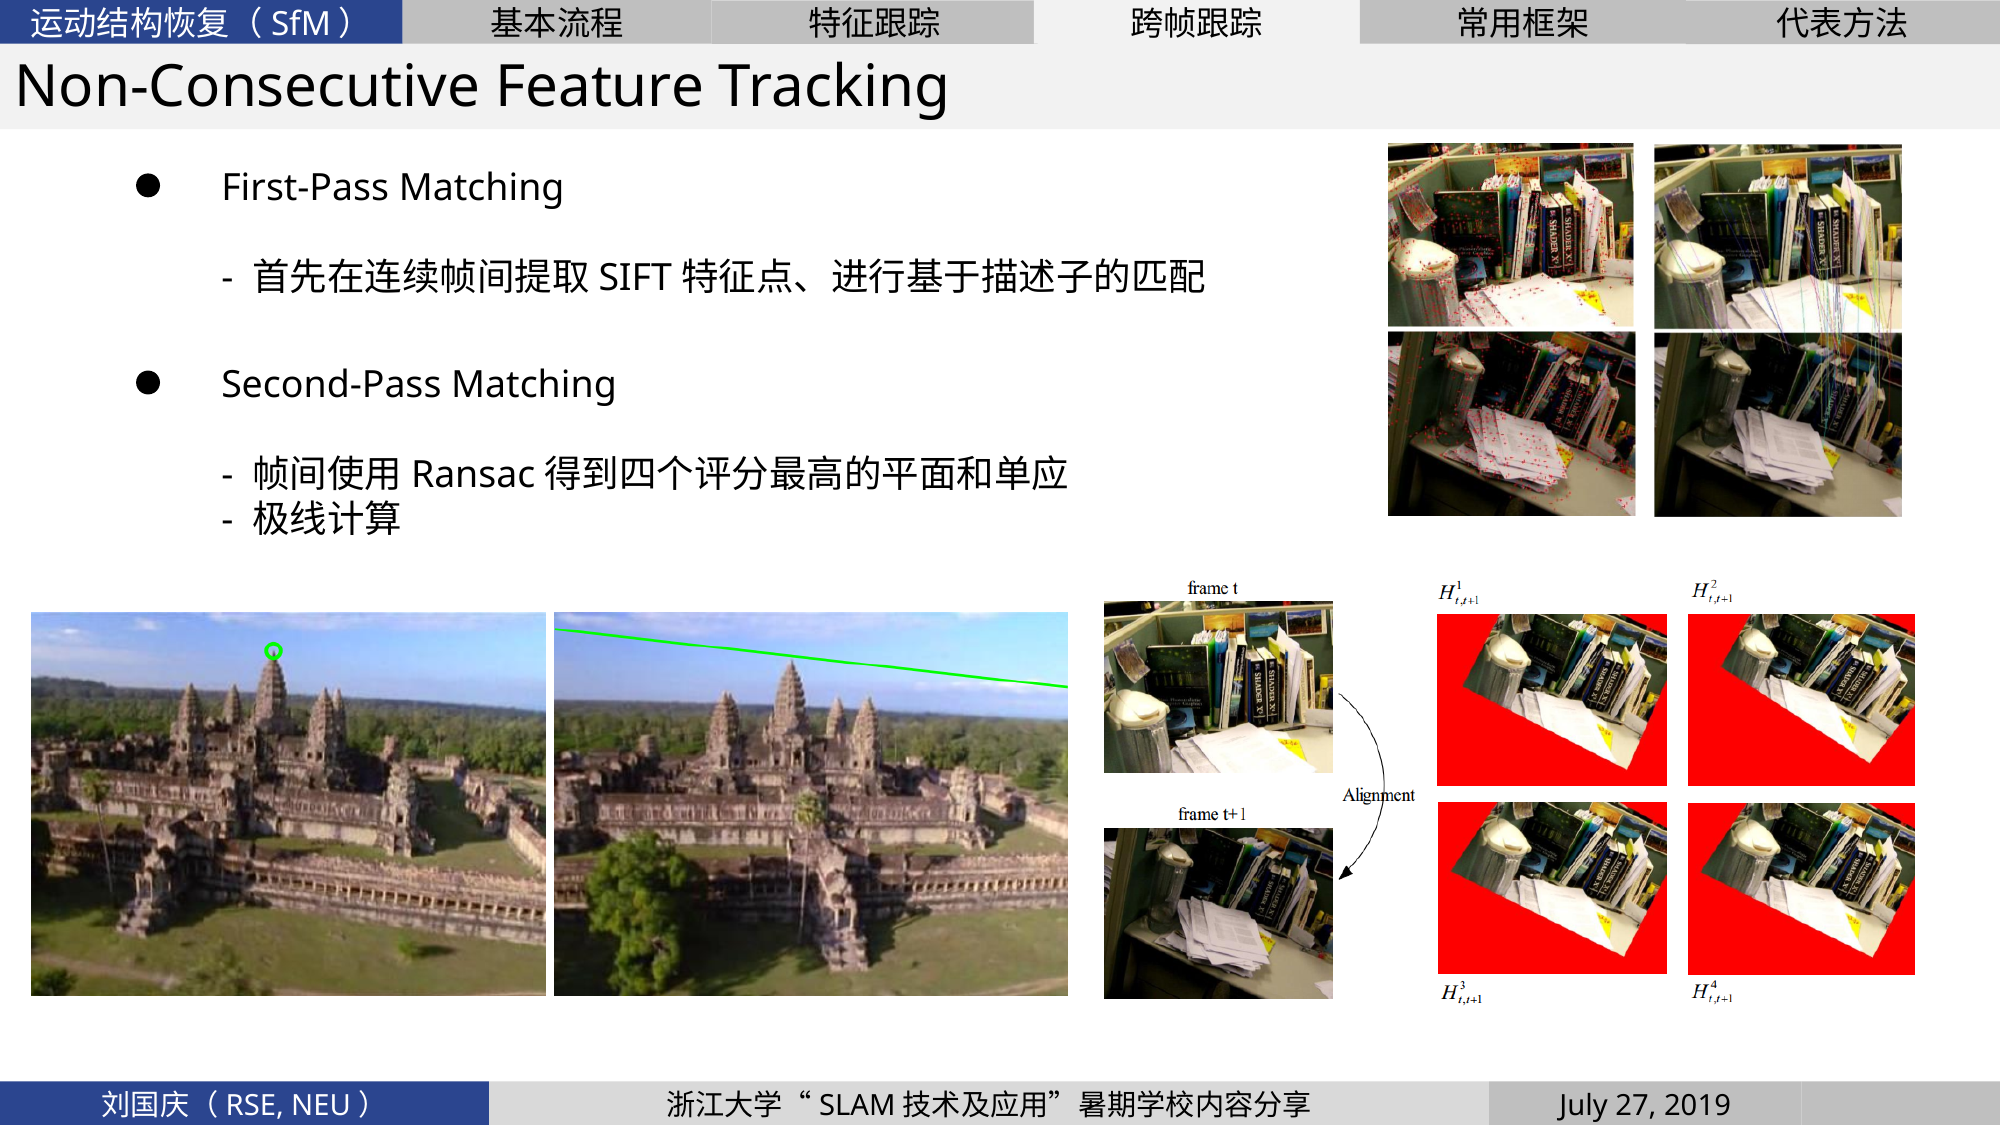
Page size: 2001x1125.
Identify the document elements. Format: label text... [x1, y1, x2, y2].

text_box 特征跟踪 [711, 0, 1033, 45]
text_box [137, 155, 1360, 307]
picture [1095, 573, 1929, 1016]
text_box Non-Consecutive Feature Tracking [0, 40, 1577, 126]
text_box [1800, 1080, 2000, 1125]
picture [30, 612, 1068, 996]
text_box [137, 352, 1360, 550]
text_box 跨帧跟踪 [1033, 0, 1359, 45]
text_box 刘国庆（RSE, NEU） [0, 1080, 488, 1125]
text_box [1388, 143, 1902, 517]
text_box 代表方法 [1685, 0, 2000, 45]
text_box 运动结构恢复（SfM） [0, 0, 401, 40]
text_box 常用框架 [1359, 0, 1685, 45]
text_box [0, 45, 2000, 130]
text_box 基本流程 [401, 0, 711, 40]
text_box 浙江大学“SLAM技术及应用”暑期学校内容分享 [488, 1080, 1488, 1125]
text_box July 27, 2019 [1488, 1080, 1800, 1125]
